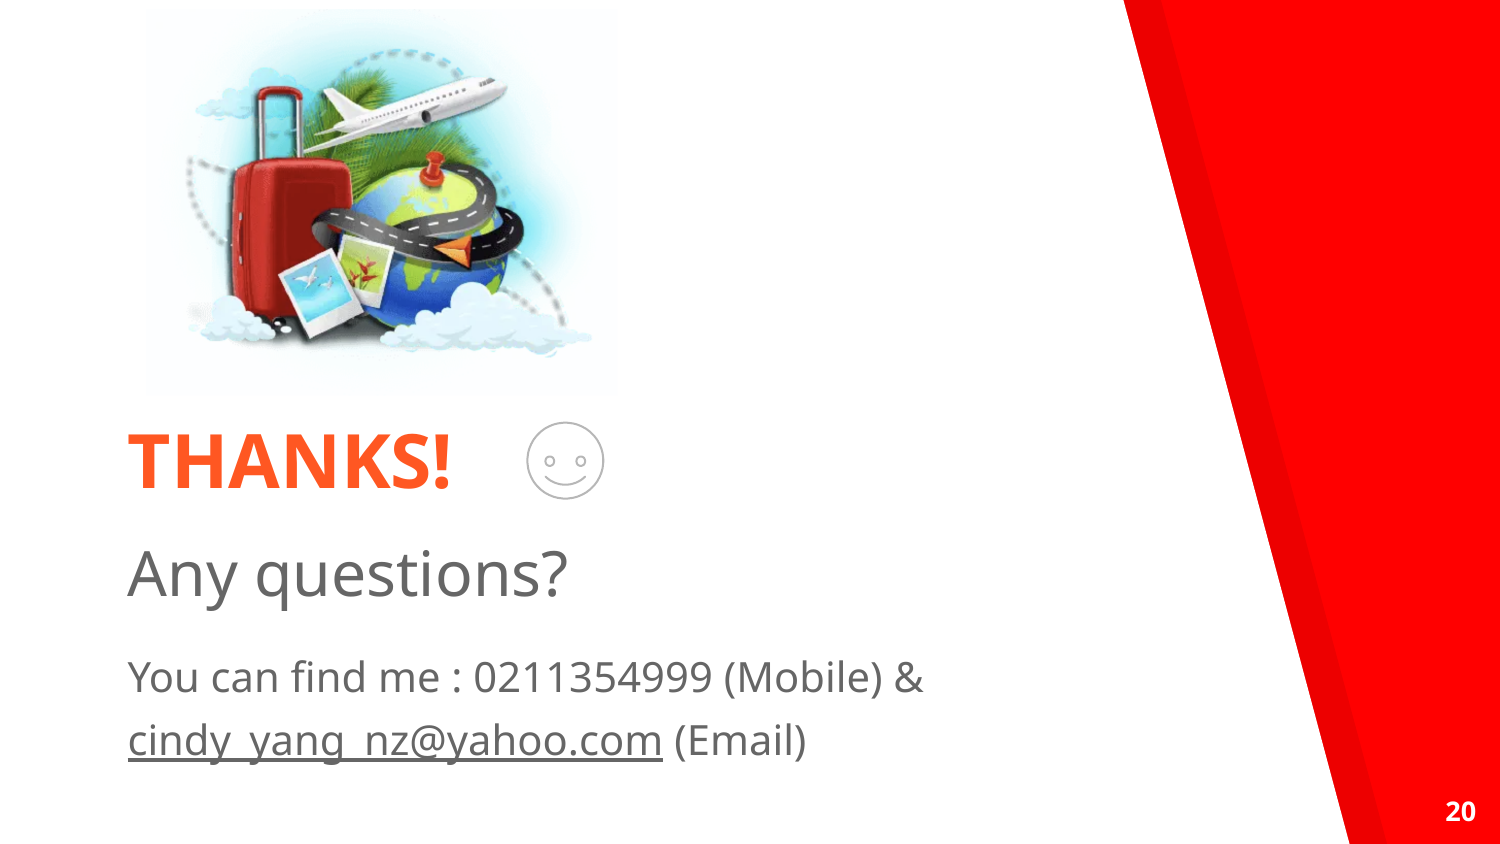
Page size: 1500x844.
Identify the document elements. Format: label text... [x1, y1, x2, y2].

title THANKS! [112, 390, 856, 519]
subtitle Any questions? [112, 519, 822, 636]
picture [112, 9, 707, 403]
list You can find me : 0211354999 (Mobile) & cindy_yang_nz@yahoo.com (Email) [112, 636, 1269, 797]
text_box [527, 422, 604, 499]
slide_number ‹#› [1401, 779, 1492, 844]
